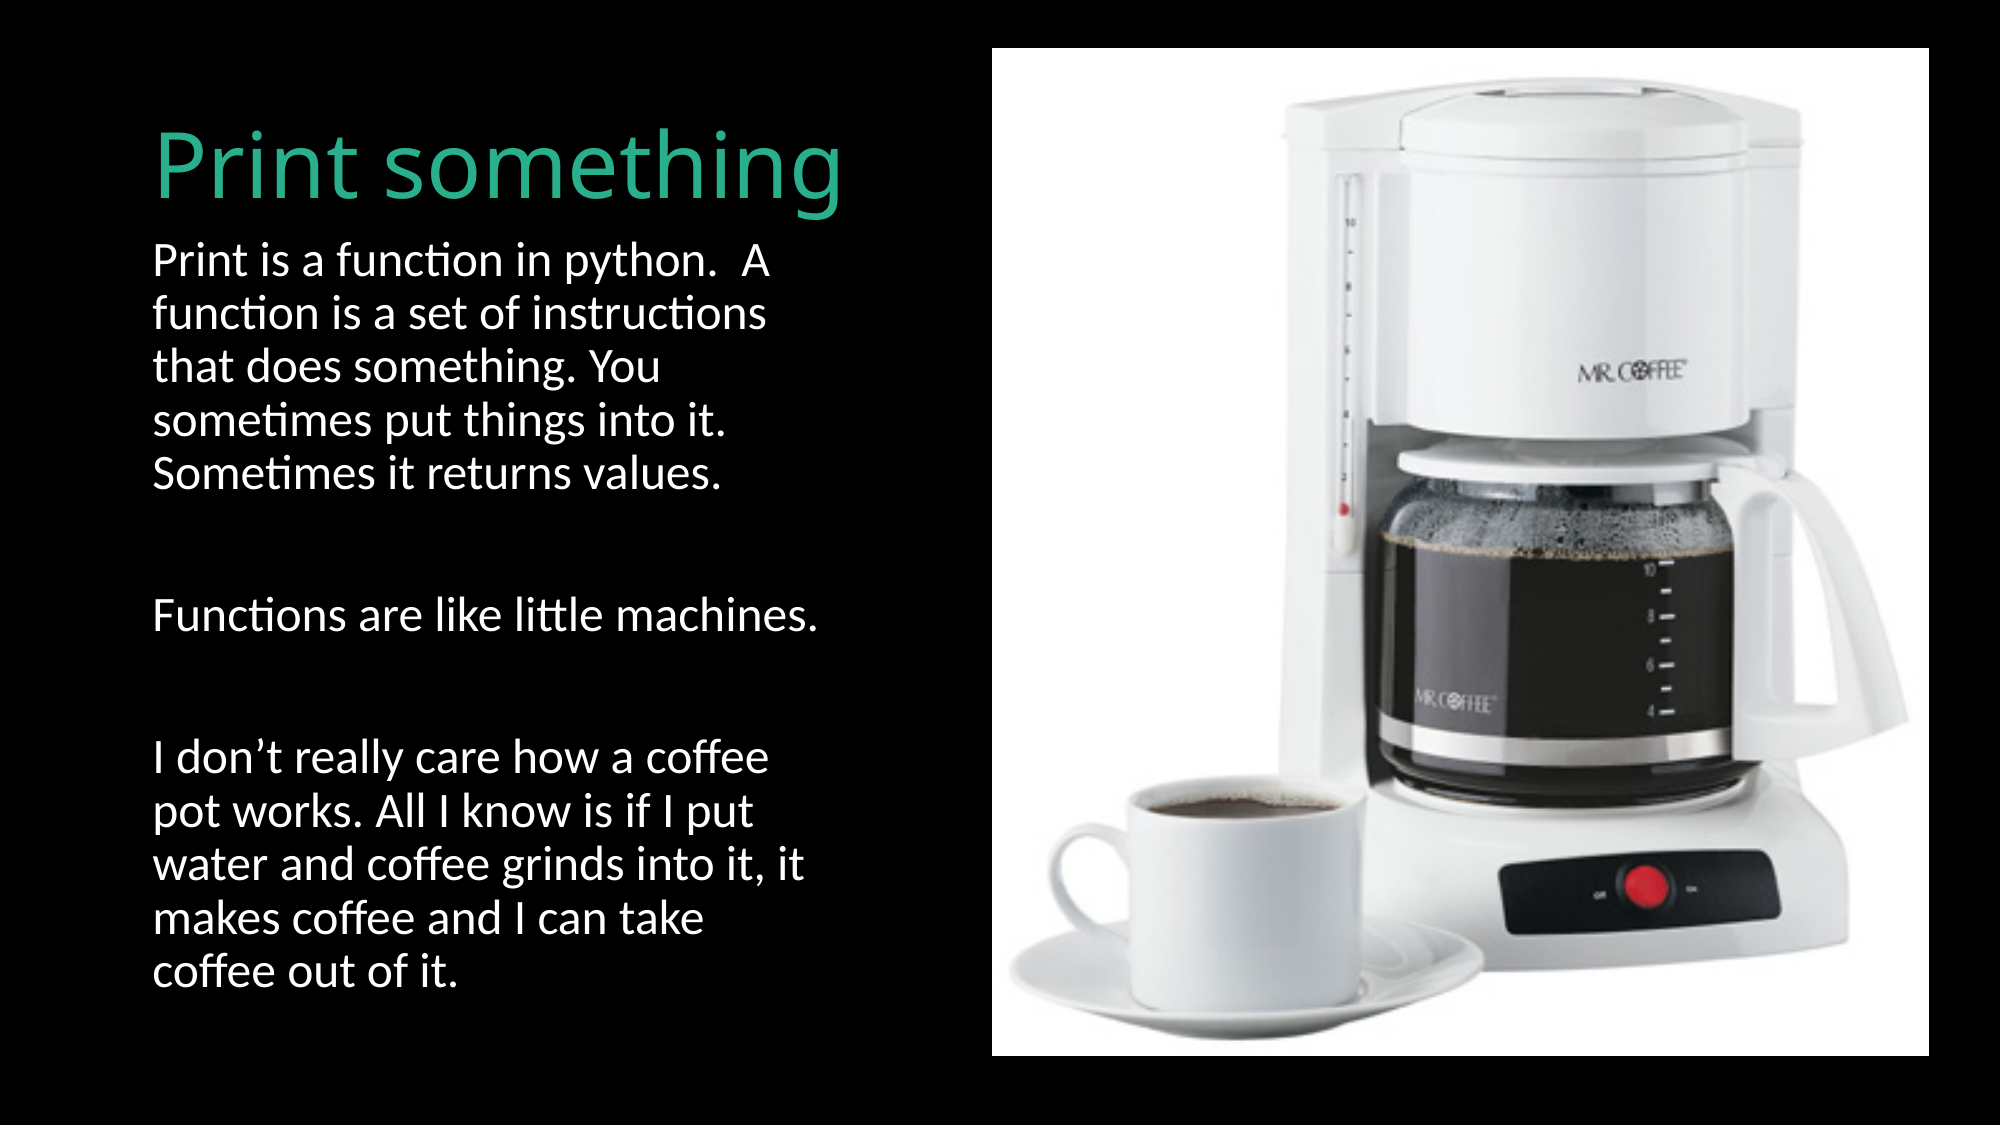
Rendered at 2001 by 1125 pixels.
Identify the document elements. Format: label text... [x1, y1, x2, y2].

picture [992, 48, 1929, 1056]
list Print is a function in python. A function is a set of instructions that does something. You sometimes put things into it. Sometimes it returns values. Functions are like little machines. I don’t really care how a coffee pot works. All I know is if I put water and coffee grinds into it, it makes coffee and I can take coffee out of it. [137, 225, 841, 1039]
title Print something [137, 59, 992, 278]
